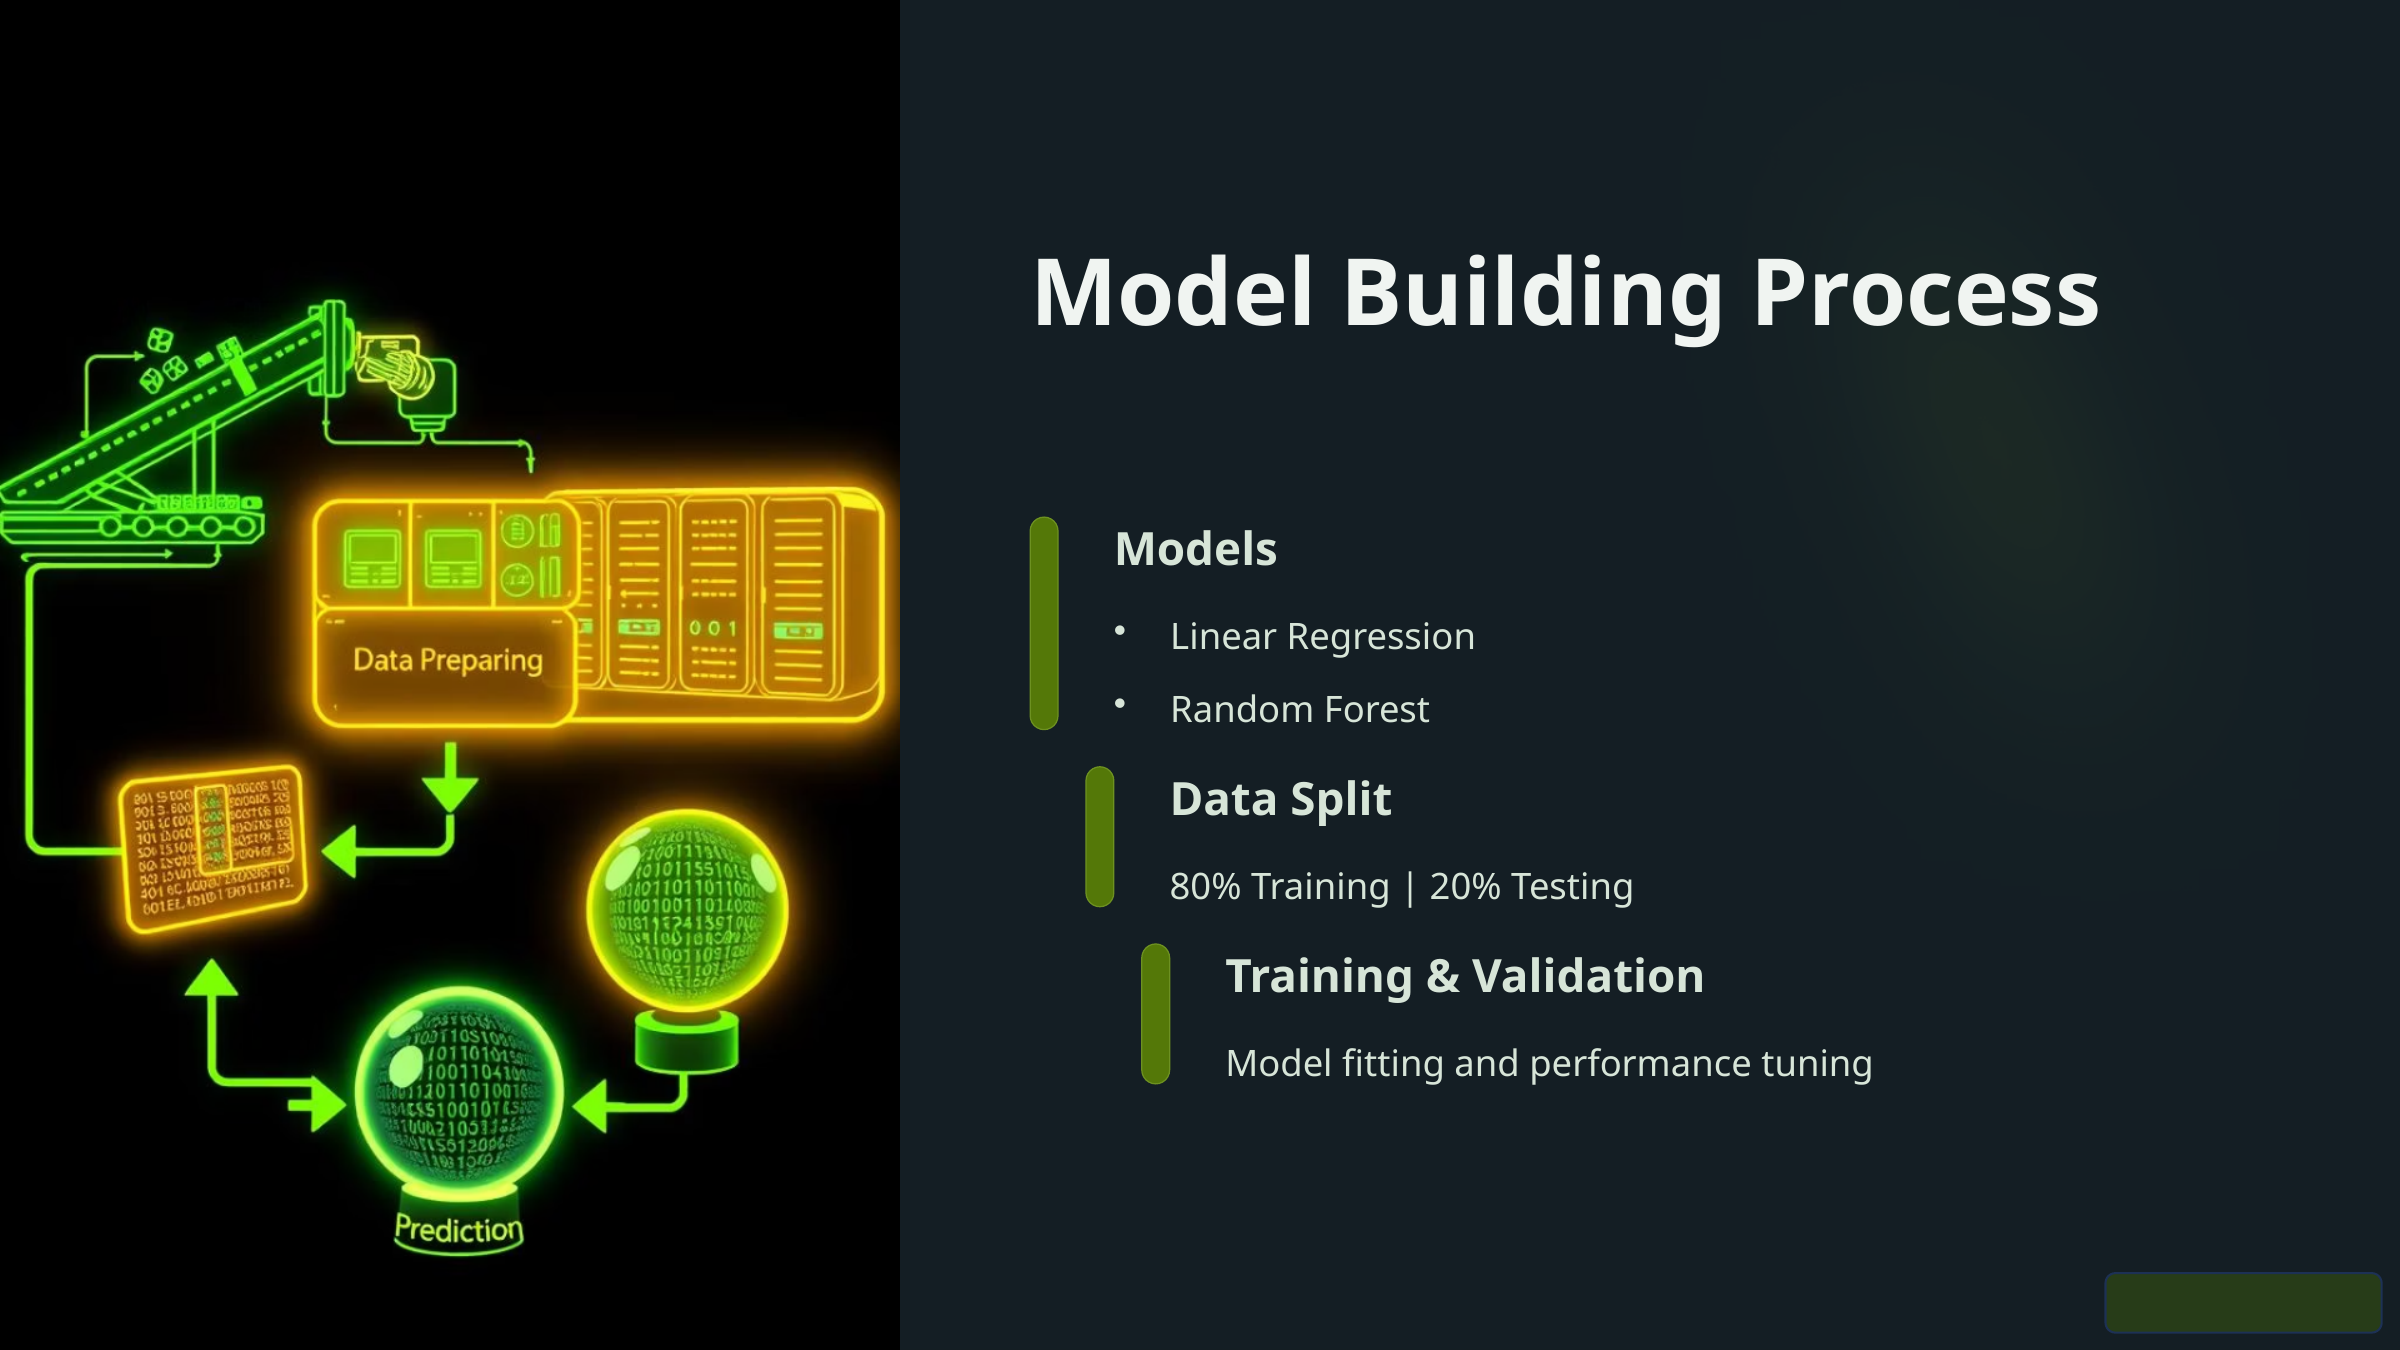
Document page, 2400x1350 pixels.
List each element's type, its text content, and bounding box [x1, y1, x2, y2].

text_box [1085, 766, 1114, 907]
text_box Random Forest [1113, 670, 2270, 730]
picture [2106, 1271, 2389, 1339]
text_box Models [1113, 517, 1579, 576]
text_box 80% Training | 20% Testing [1169, 847, 2270, 907]
text_box Linear Regression [1113, 597, 2270, 657]
picture [0, 0, 900, 1350]
text_box [2104, 1272, 2383, 1334]
text_box Data Split [1169, 766, 1635, 825]
text_box Model Building Process [1030, 228, 2270, 462]
text_box [1141, 943, 1170, 1084]
text_box Training & Validation [1225, 943, 1982, 1002]
text_box [1030, 517, 1059, 730]
text_box Model fitting and performance tuning [1225, 1024, 2270, 1084]
